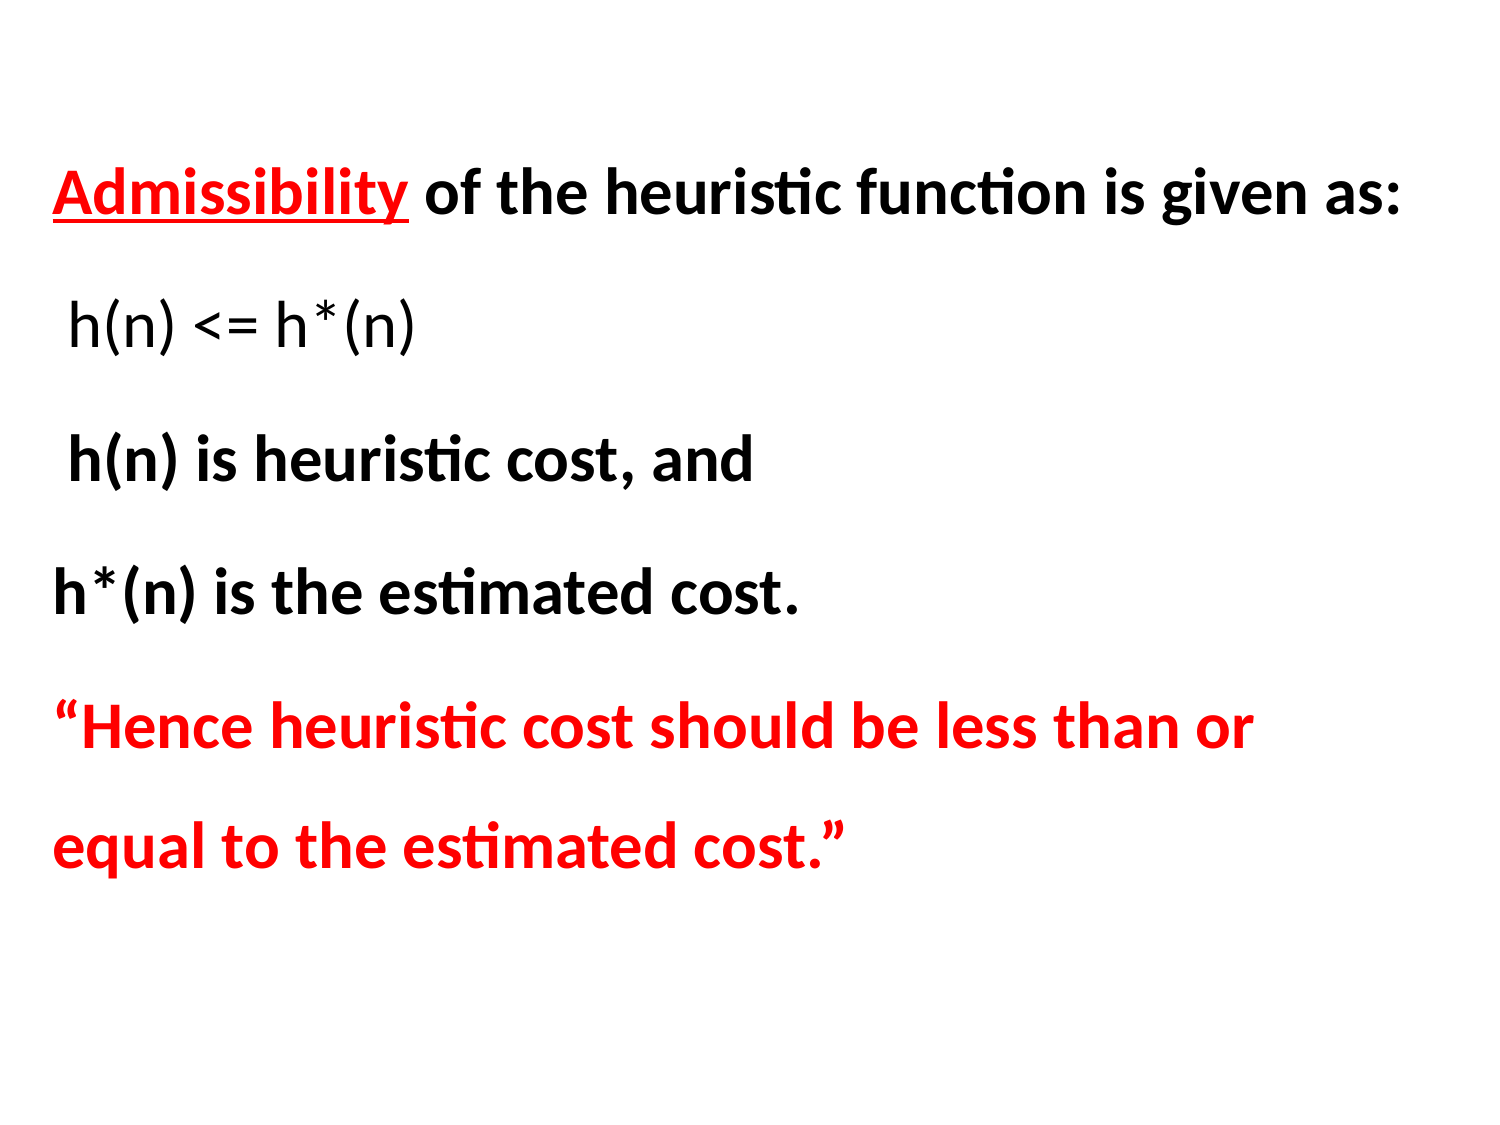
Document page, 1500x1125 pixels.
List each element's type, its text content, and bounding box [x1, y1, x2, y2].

list Admissibility of the heuristic function is given as: h(n) <= h*(n) h(n) is heuristic cost, and h*(n) is the estimated cost. “Hence heuristic cost should be less than or equal to the estimated cost.” [37, 99, 1425, 1005]
